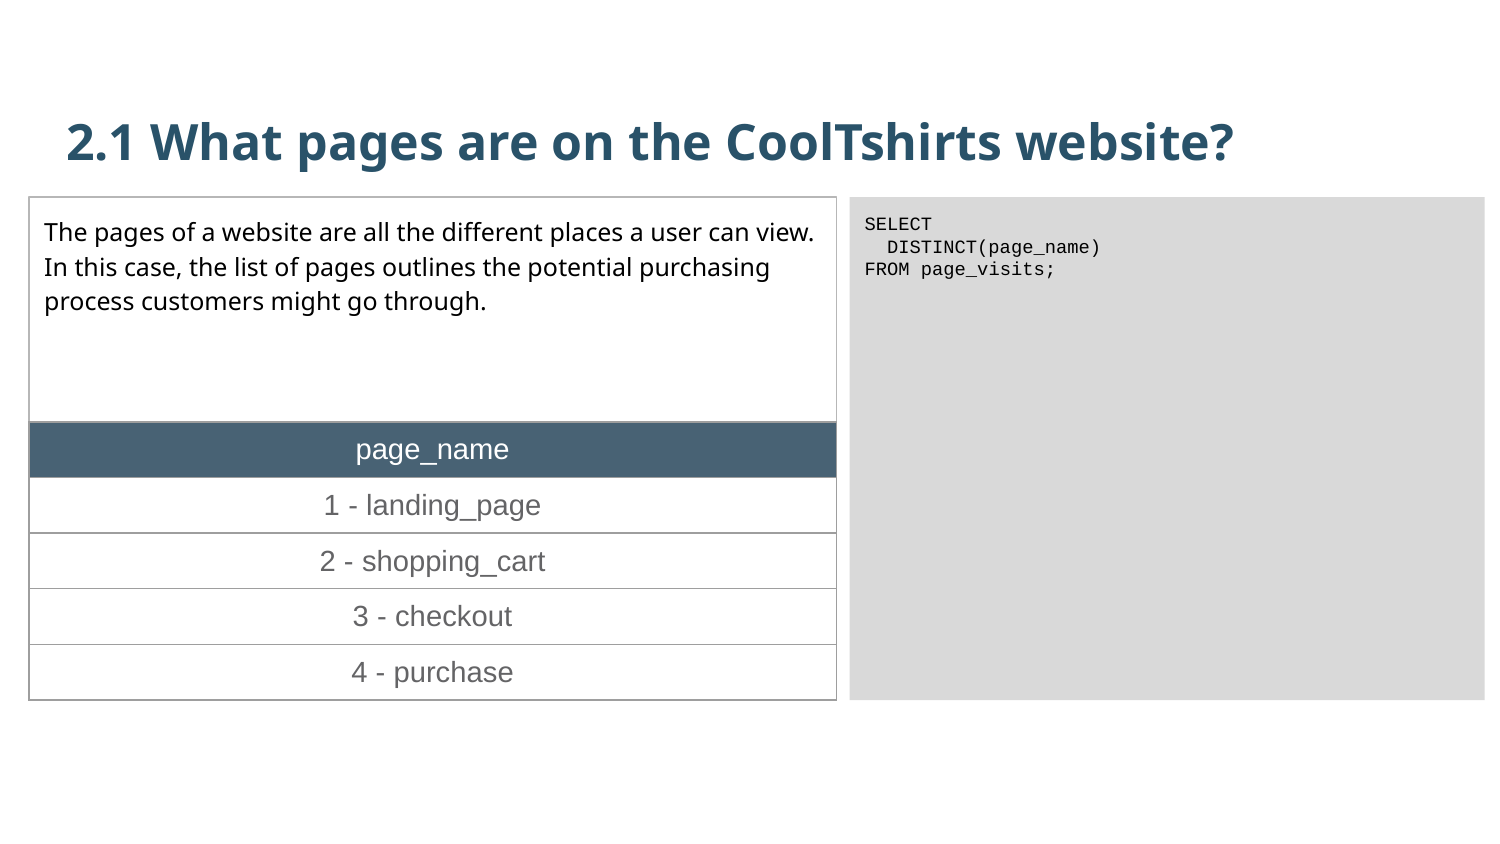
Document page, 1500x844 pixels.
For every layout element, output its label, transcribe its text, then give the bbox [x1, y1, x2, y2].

table_cell 4 - purchase [30, 645, 836, 699]
table_cell 3 - checkout [30, 589, 836, 644]
text_box SELECT DISTINCT(page_name) FROM page_visits; [849, 197, 1485, 701]
table_header page_name [30, 423, 836, 477]
table_cell 2 - shopping_cart [30, 534, 836, 588]
table_cell 1 - landing_page [30, 478, 836, 532]
text_box The pages of a website are all the different places a user can view. In this case, the list of pages outlines the potential purchasing process customers might go through. [29, 197, 837, 421]
text_box 2.1 What pages are on the CoolTshirts website? [51, 48, 1449, 186]
